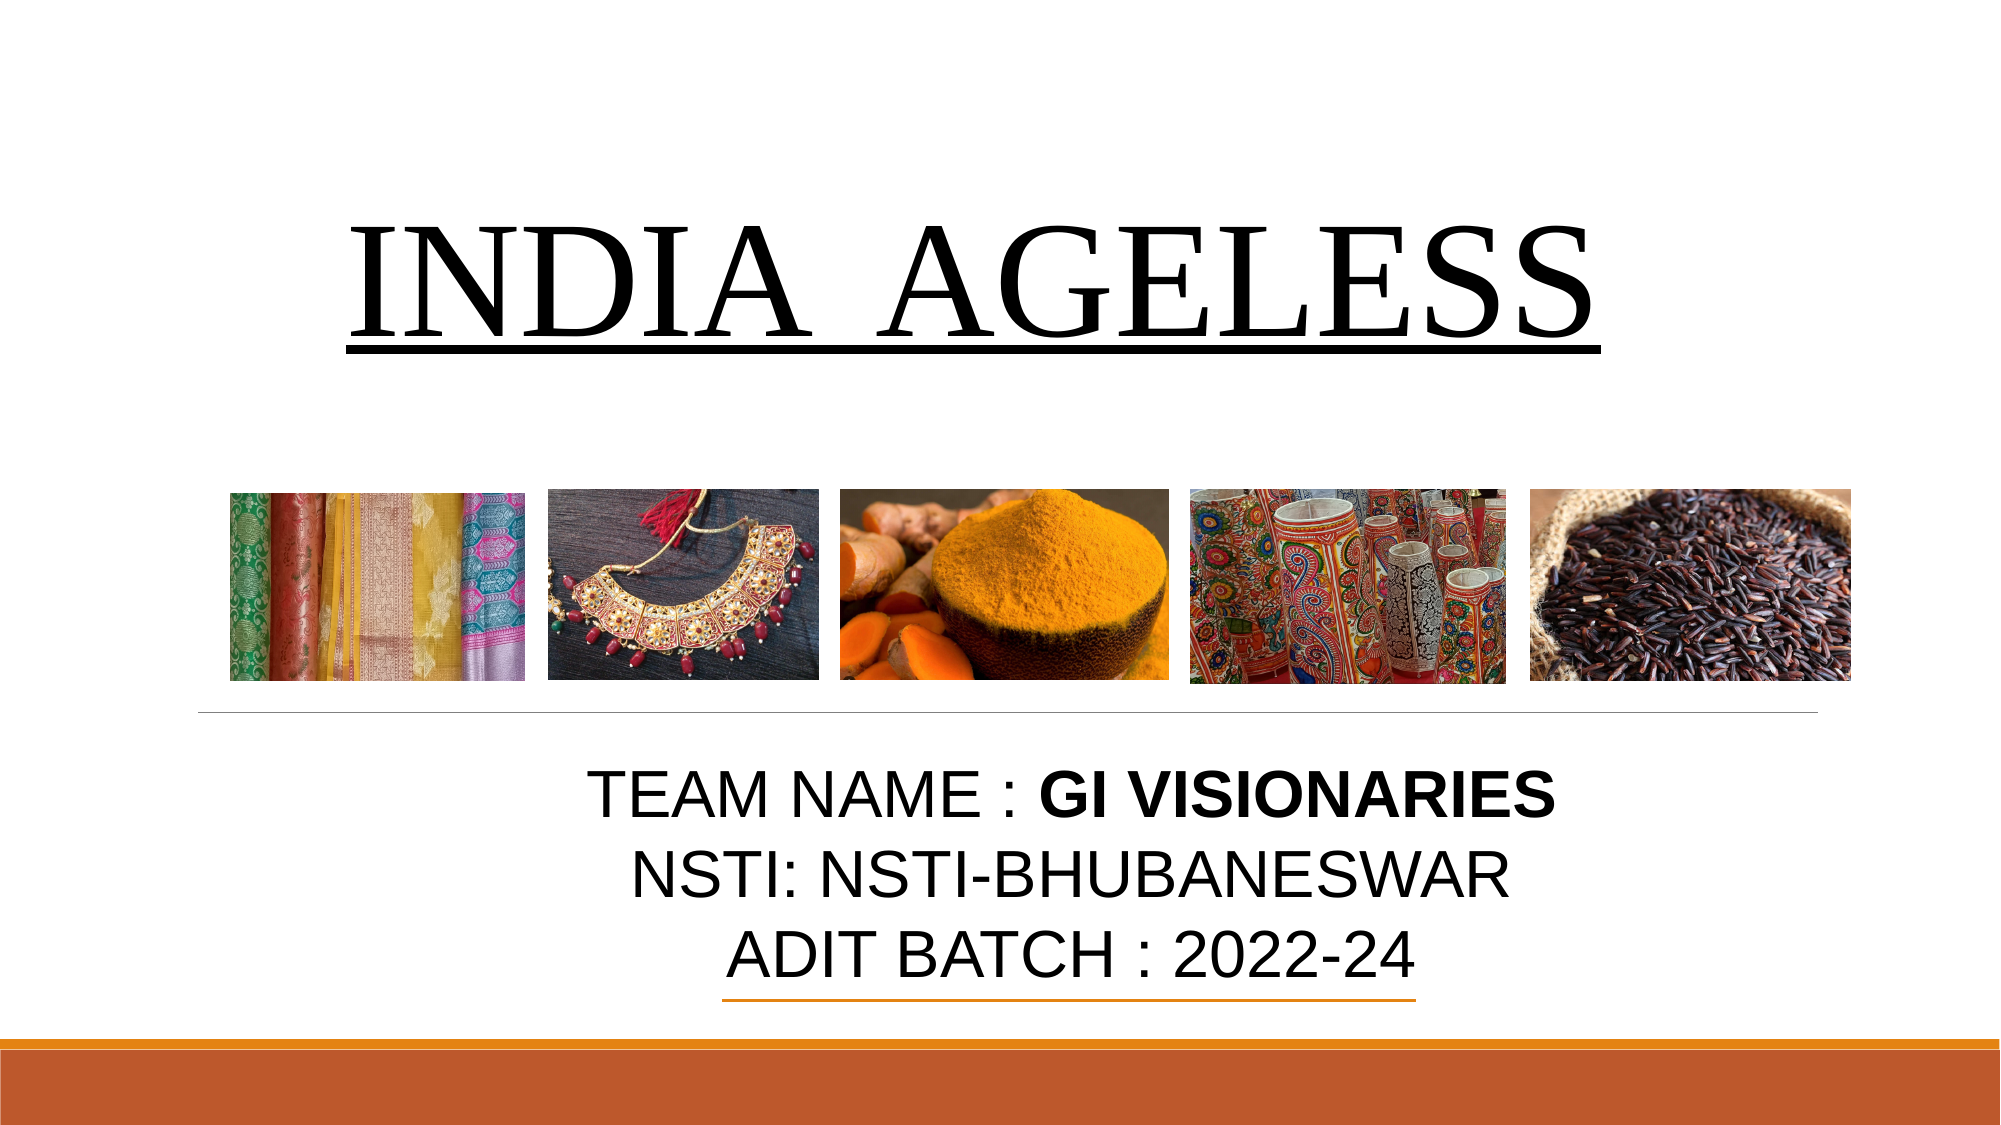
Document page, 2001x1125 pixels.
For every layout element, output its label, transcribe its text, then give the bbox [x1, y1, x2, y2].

picture [548, 489, 819, 681]
picture [230, 492, 525, 681]
picture [1189, 489, 1506, 684]
picture [839, 489, 1169, 681]
text_box TEAM NAME : GI VISIONARIES NSTI: NSTI-BHUBANESWAR ADIT BATCH : 2022-24 [524, 743, 1620, 998]
picture [1529, 489, 1852, 681]
title INDIA AGELESS [148, 127, 1799, 378]
